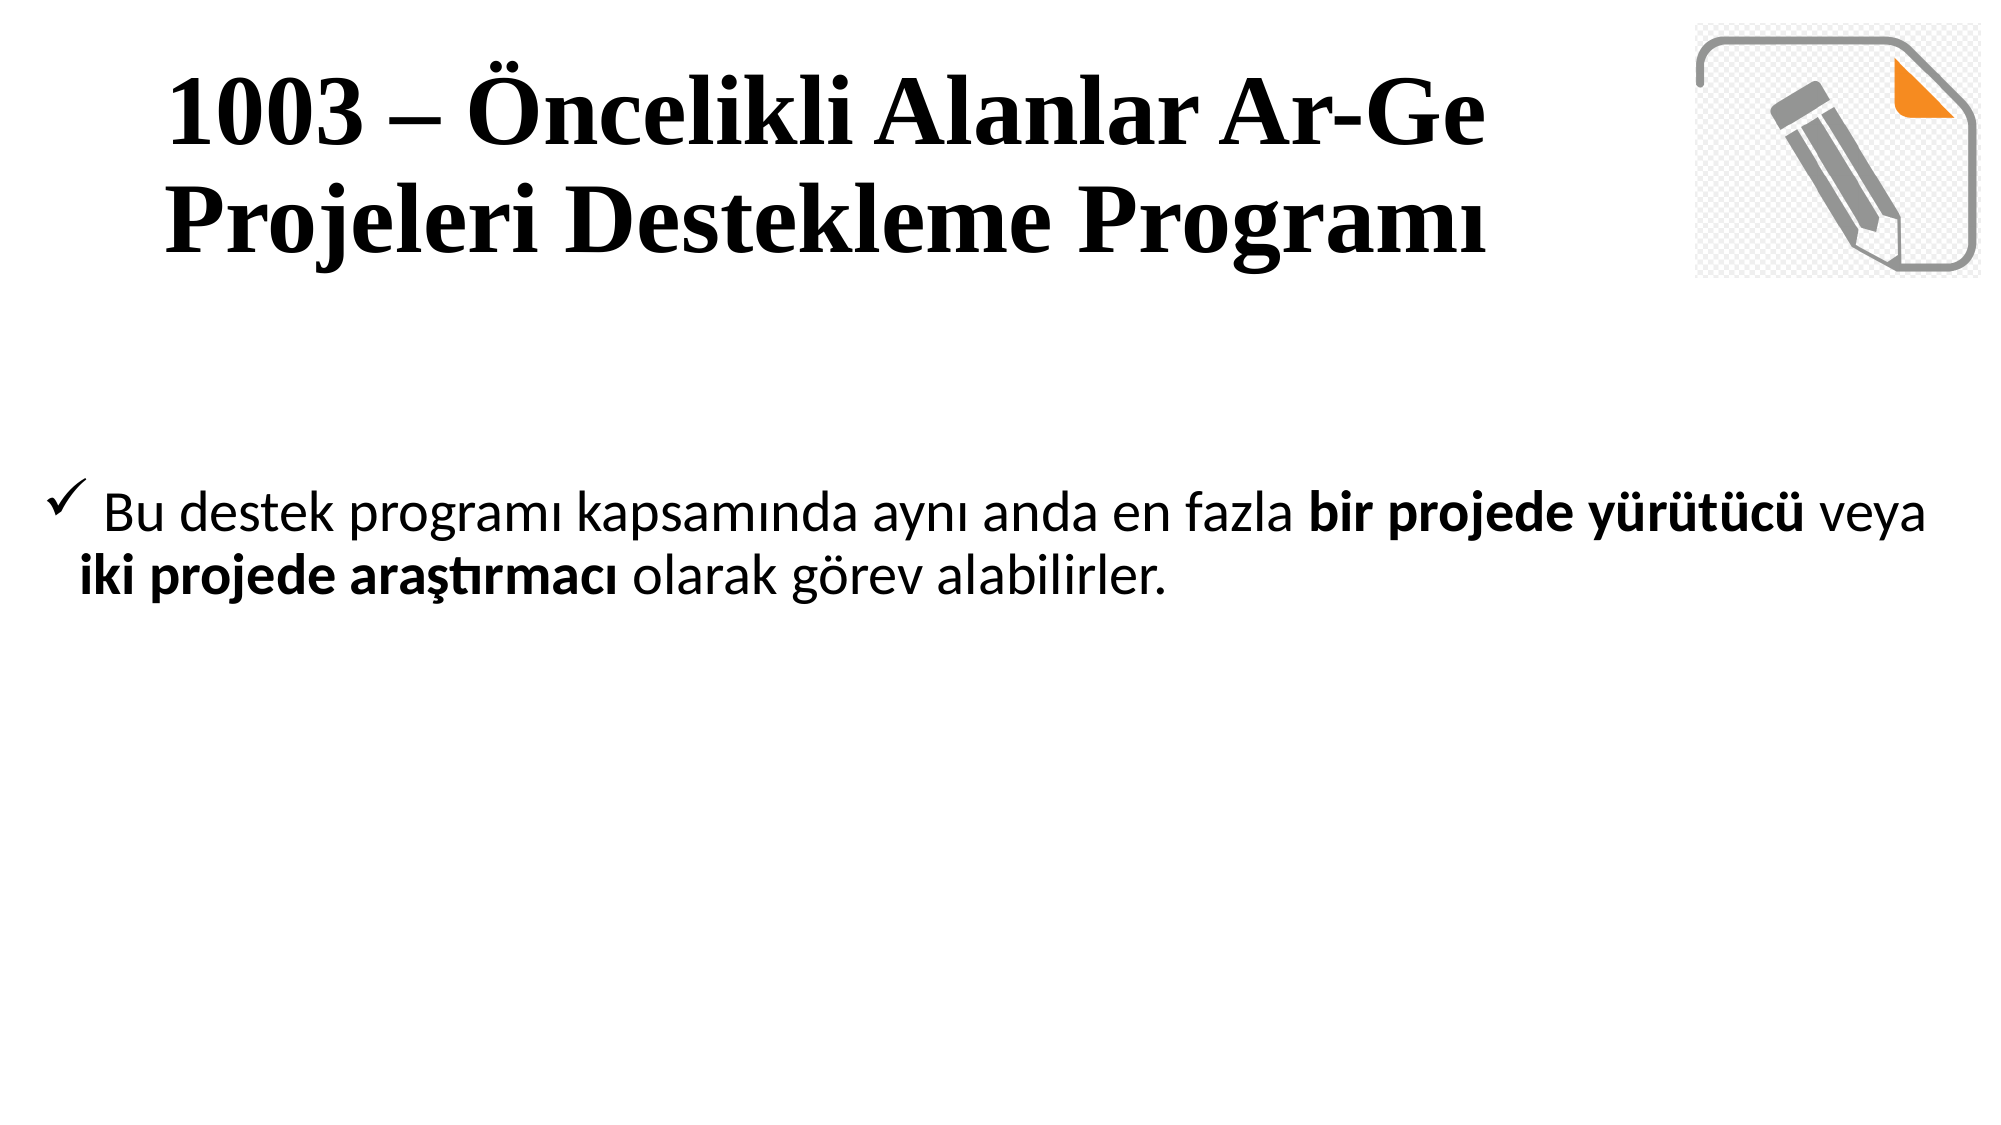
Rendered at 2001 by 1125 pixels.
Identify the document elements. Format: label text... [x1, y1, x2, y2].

title 1003 – Öncelikli Alanlar Ar-Ge Projeleri Destekleme Programı [27, 54, 1626, 278]
picture [1694, 23, 1981, 278]
list Bu destek programı kapsamında aynı anda en fazla bir projede yürütücü veya iki projede araştırmacı olarak görev alabilirler. [27, 299, 1964, 1100]
